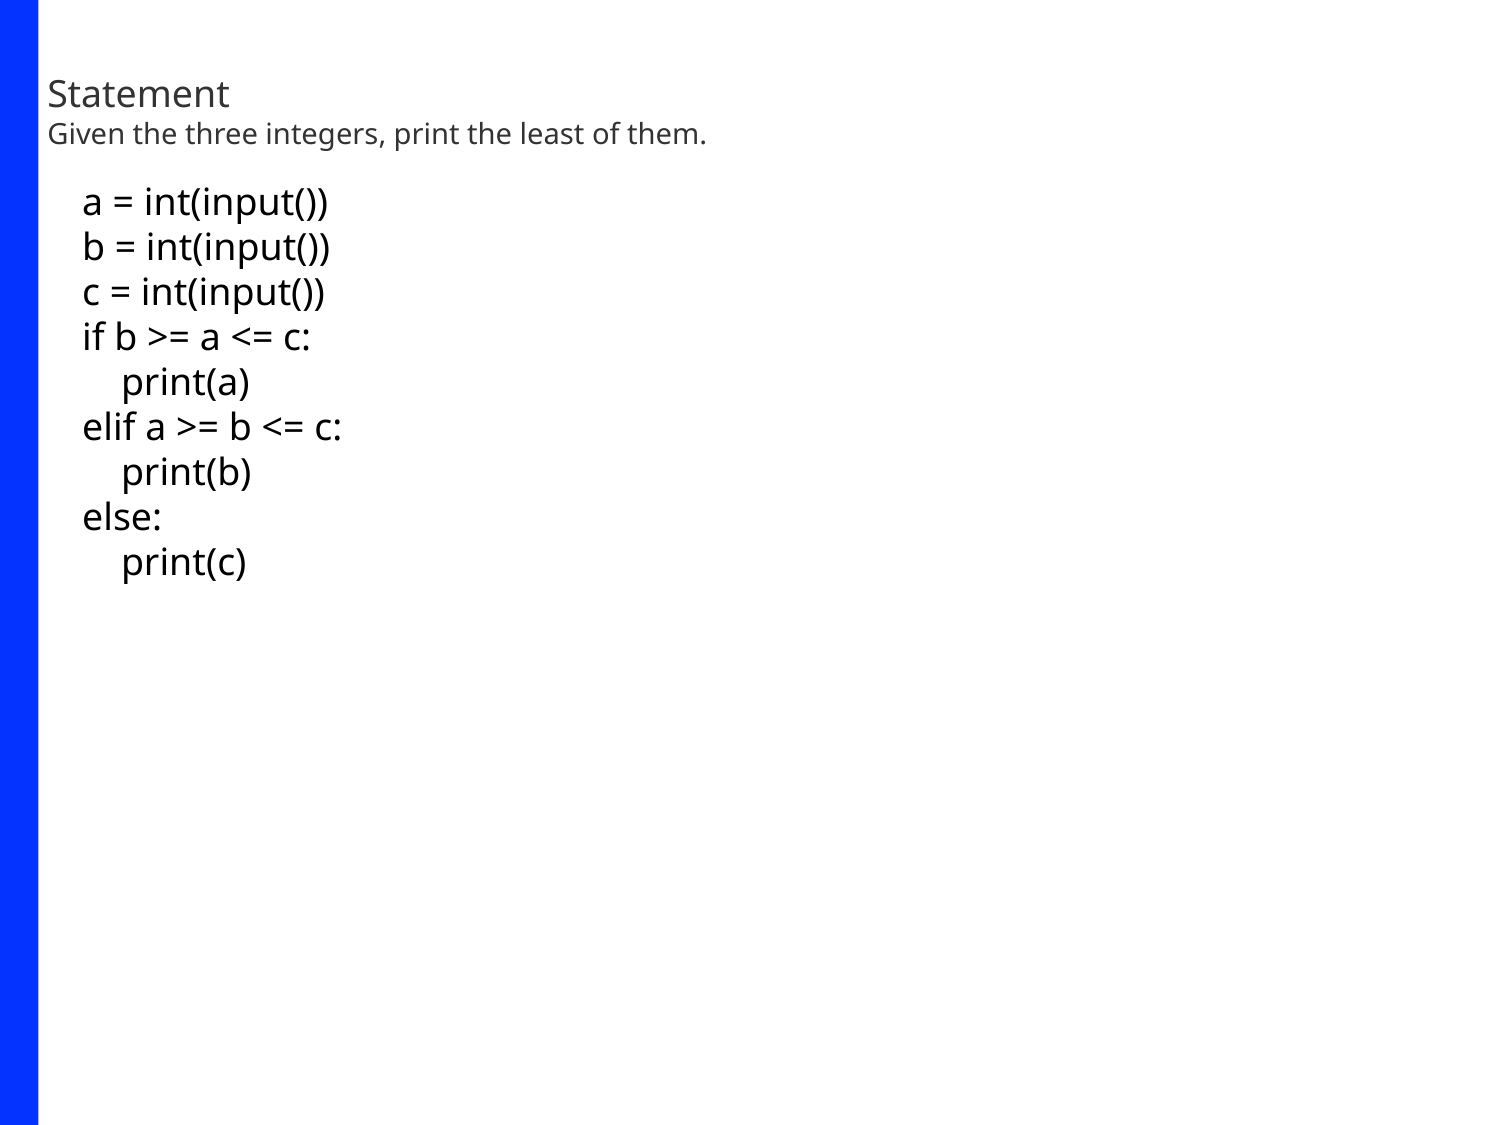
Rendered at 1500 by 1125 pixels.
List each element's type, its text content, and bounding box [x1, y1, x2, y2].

text_box a = int(input()) b = int(input()) c = int(input()) if b >= a <= c: print(a) elif a >= b <= c: print(b) else: print(c) [74, 170, 351, 590]
text_box Statement Given the three integers, print the least of them. [39, 62, 723, 158]
